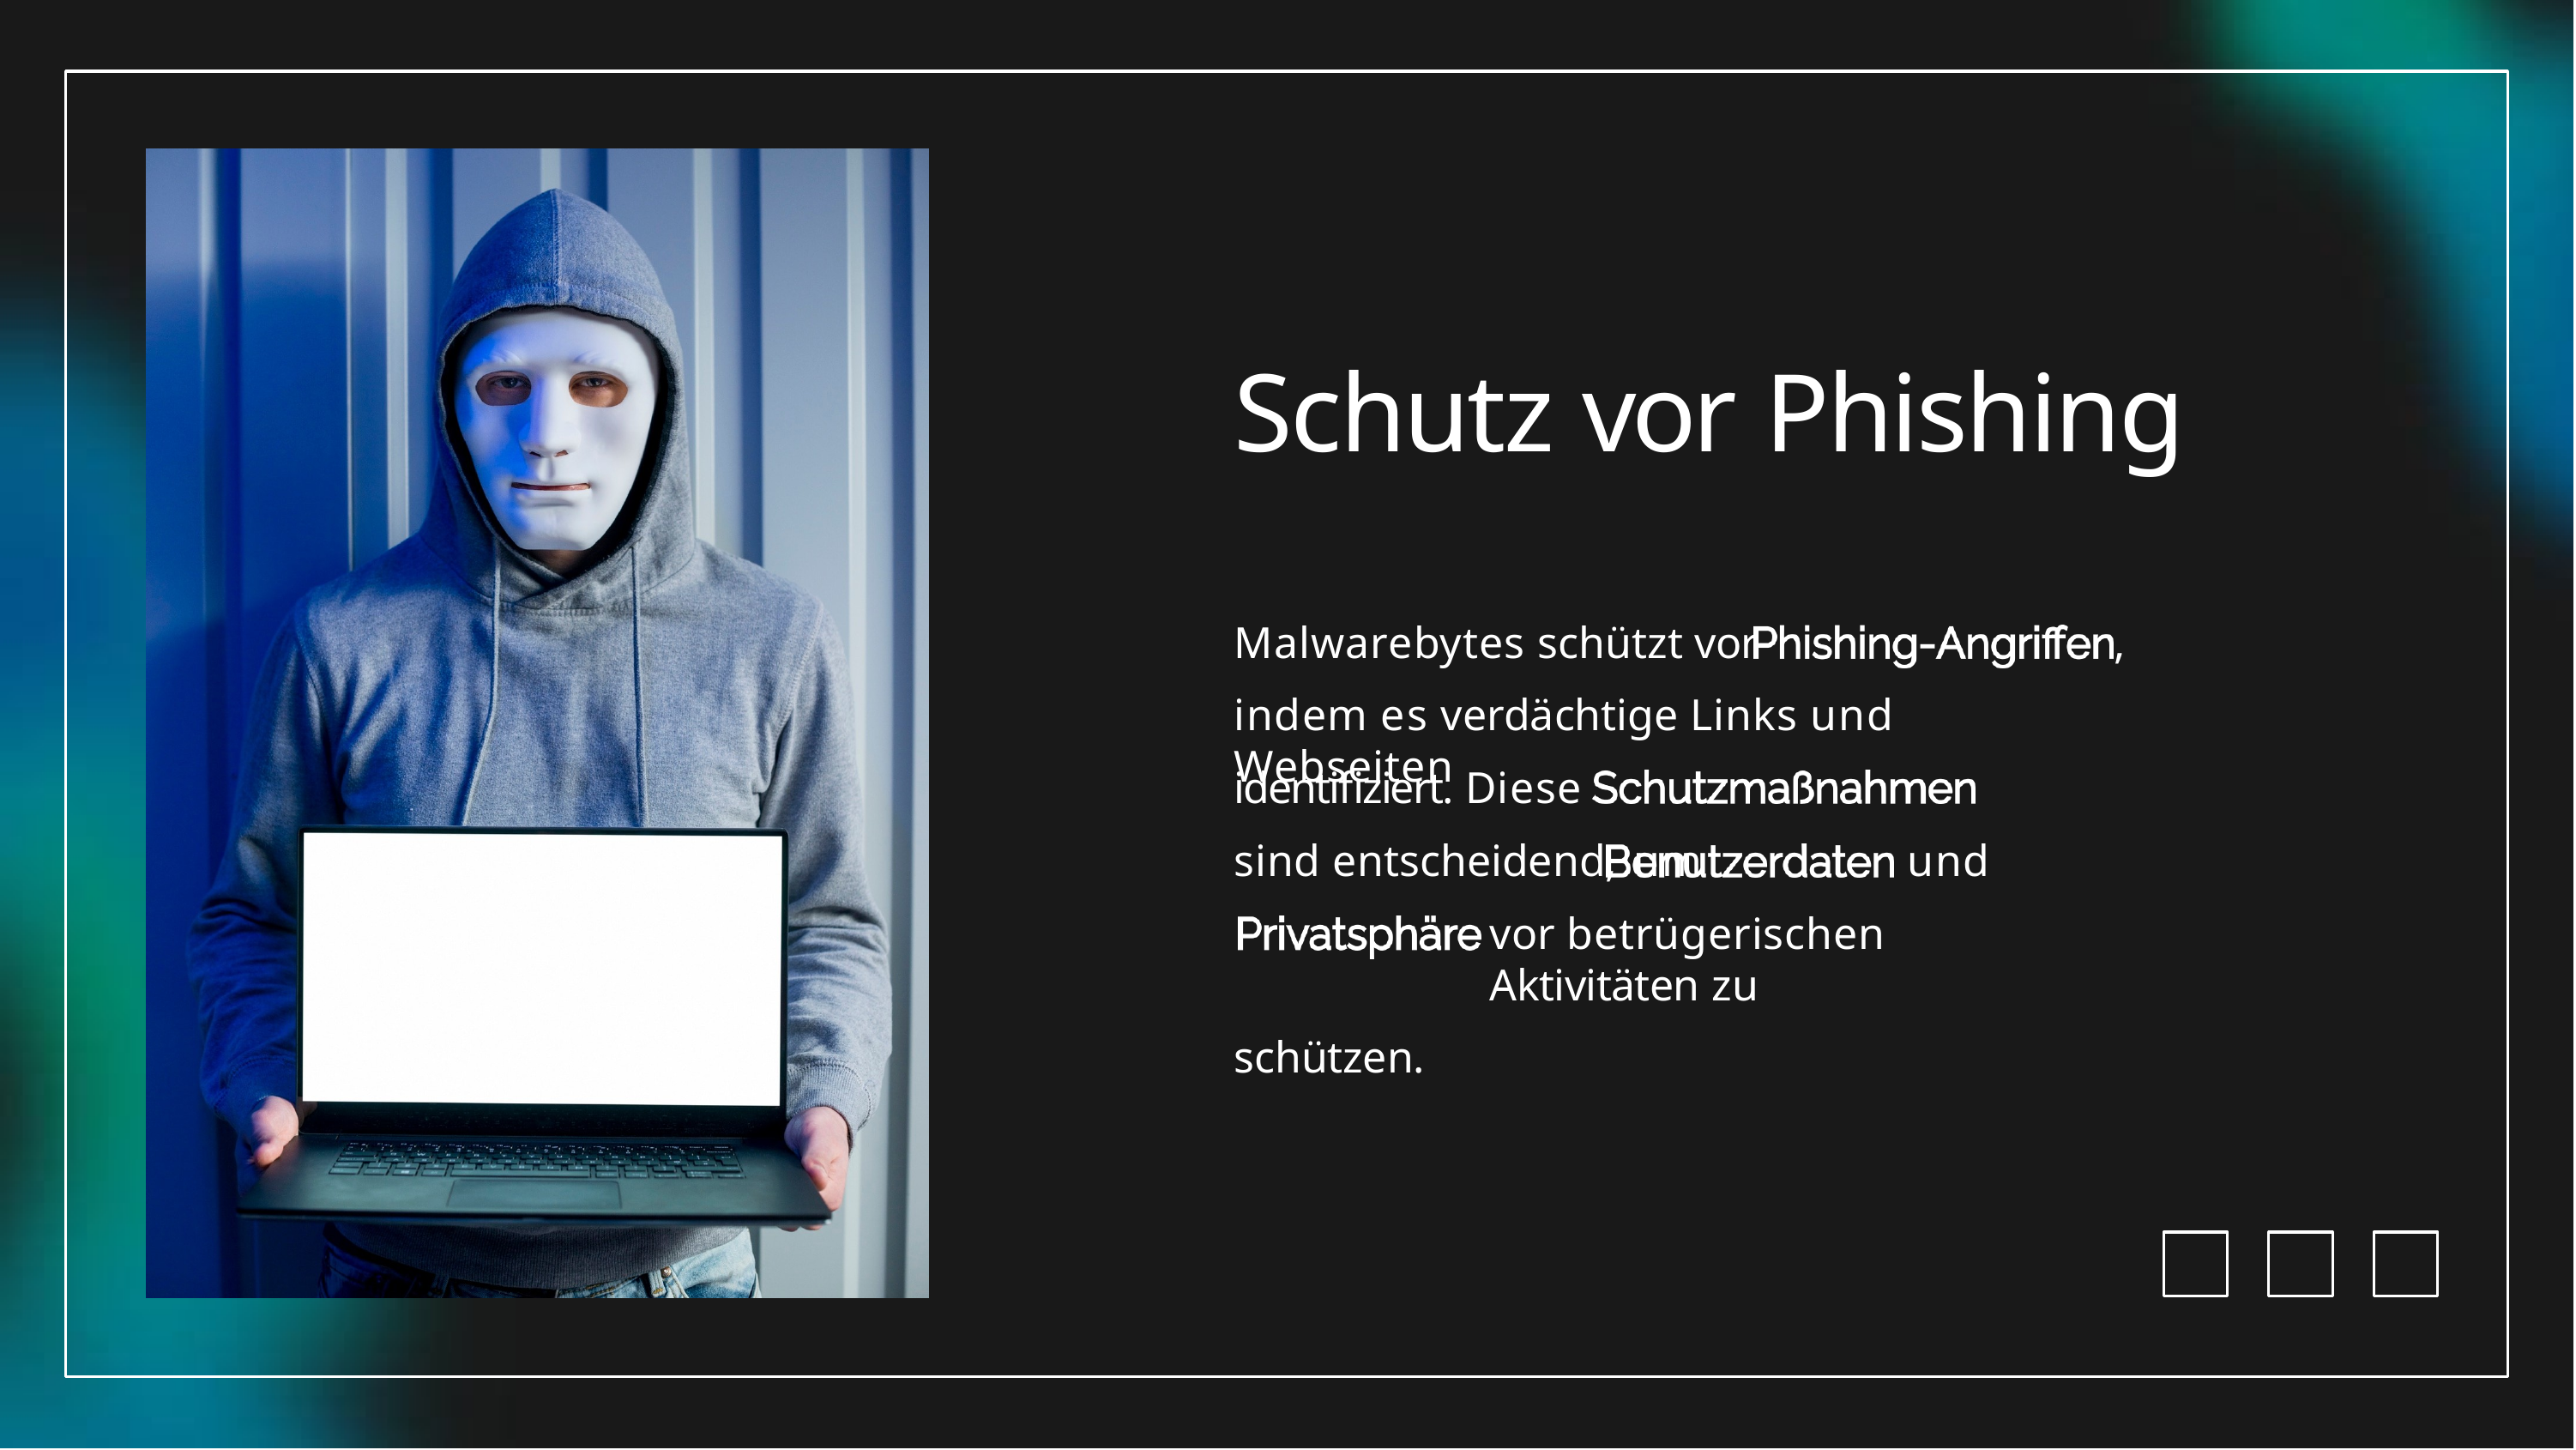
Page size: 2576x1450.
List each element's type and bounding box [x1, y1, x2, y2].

picture [1238, 915, 1481, 959]
picture [145, 148, 929, 1299]
picture [1592, 770, 1976, 804]
picture [1753, 625, 2114, 668]
picture [1605, 843, 1894, 878]
text_box [0, 0, 2574, 1448]
